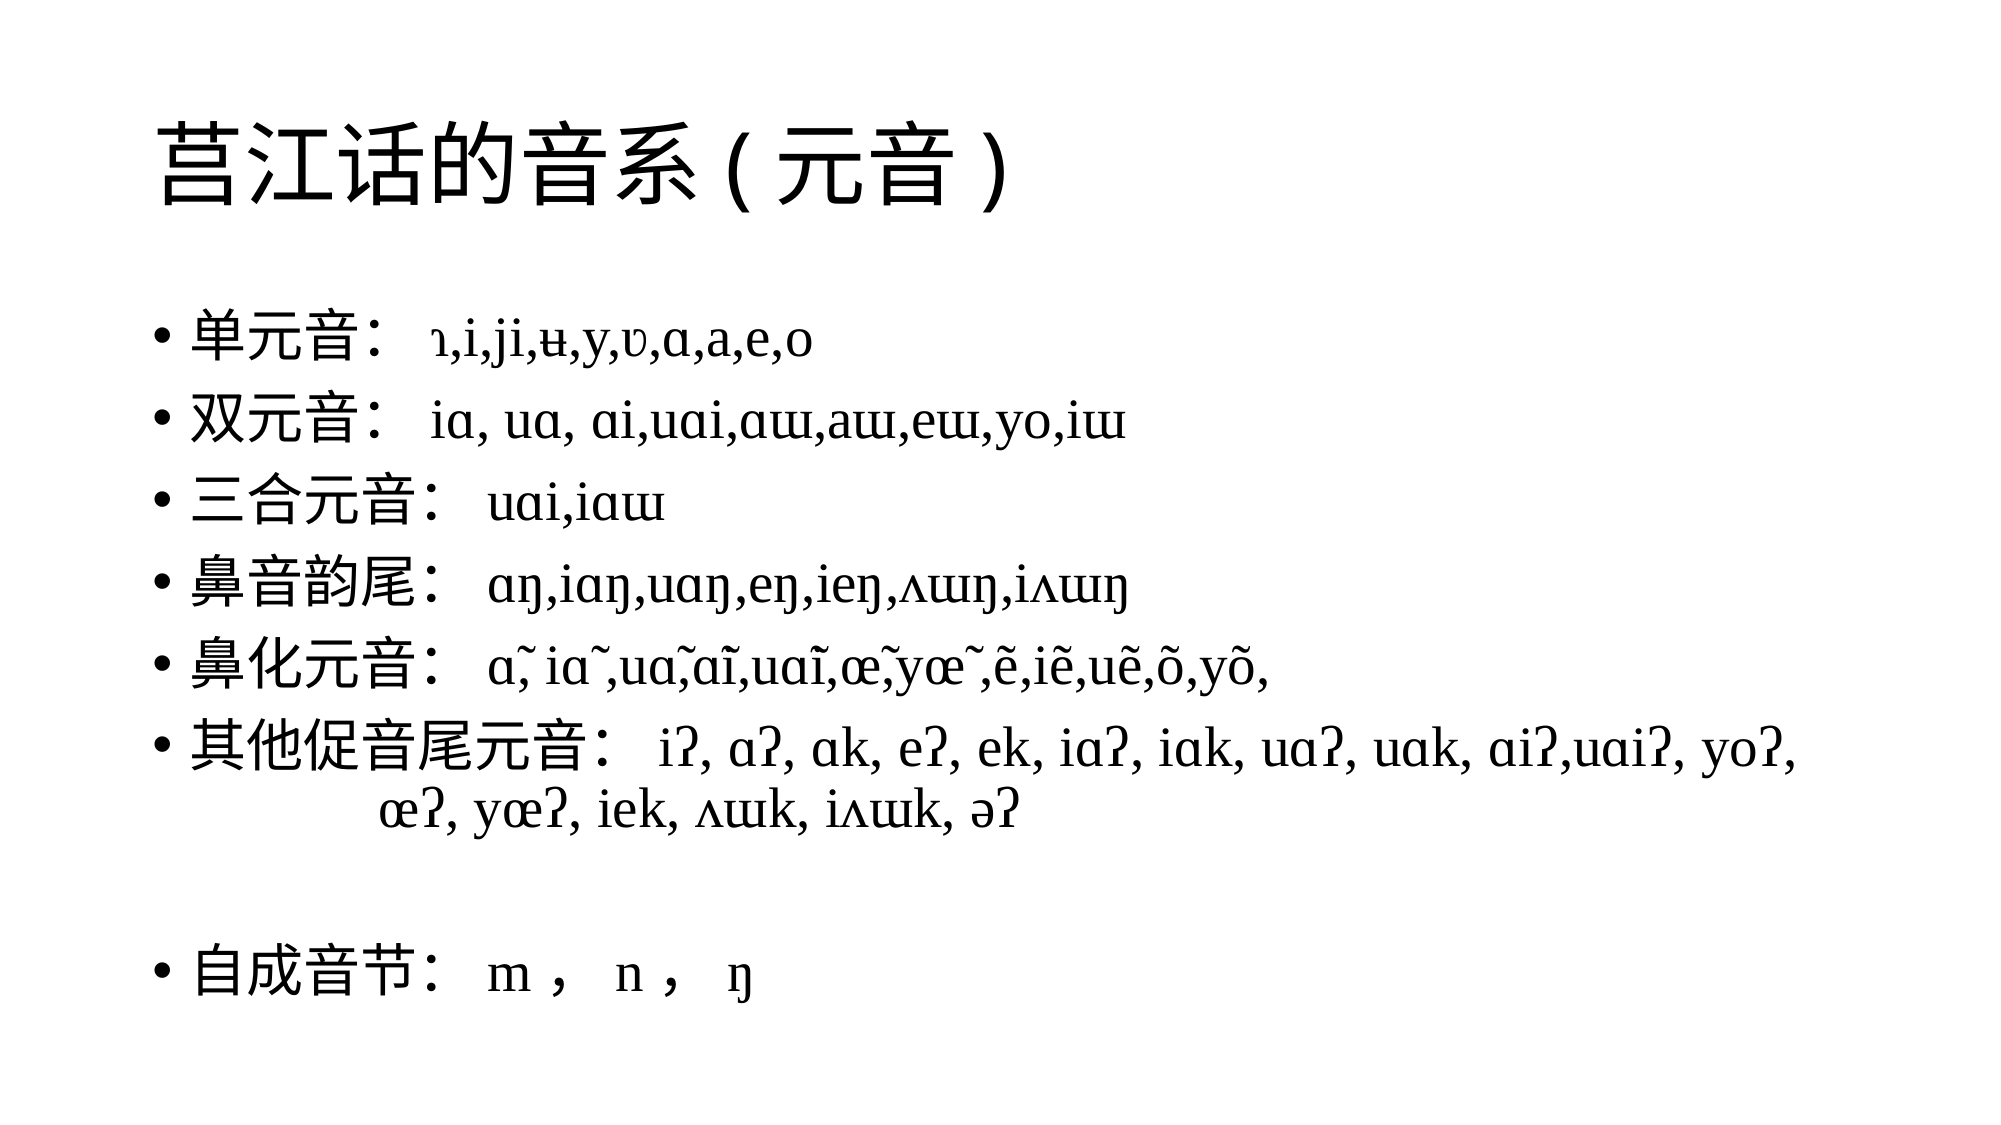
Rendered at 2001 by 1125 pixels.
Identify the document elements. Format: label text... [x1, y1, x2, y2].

list 单元音：ɿ,i,ji,ʉ,y,ʋ,ɑ,a,e,o 双元音：iɑ, uɑ, ɑi,uɑi,ɑɯ,aɯ,eɯ,yo,iɯ 三合元音：uɑi,iɑɯ 鼻音韵尾：ɑŋ,iɑŋ,uɑŋ,eŋ,ieŋ,ʌɯŋ,iʌɯŋ 鼻化元音：ɑ̃, iɑ̃ ,uɑ̃,ɑ̃i,uɑ̃i,œ̃,yœ̃ ,ẽ,iẽ,uẽ,õ,yõ, 其他促音尾元音：iʔ, ɑʔ, ɑk, eʔ, ek, iɑʔ, iɑk, uɑʔ, uɑk, ɑiʔ,uɑiʔ, yoʔ, œʔ, yœʔ, iek, ʌɯk, iʌɯk, əʔ 自成音节：m，n，ŋ [137, 299, 1863, 1014]
title 莒江话的音系(元音) [137, 59, 1863, 278]
